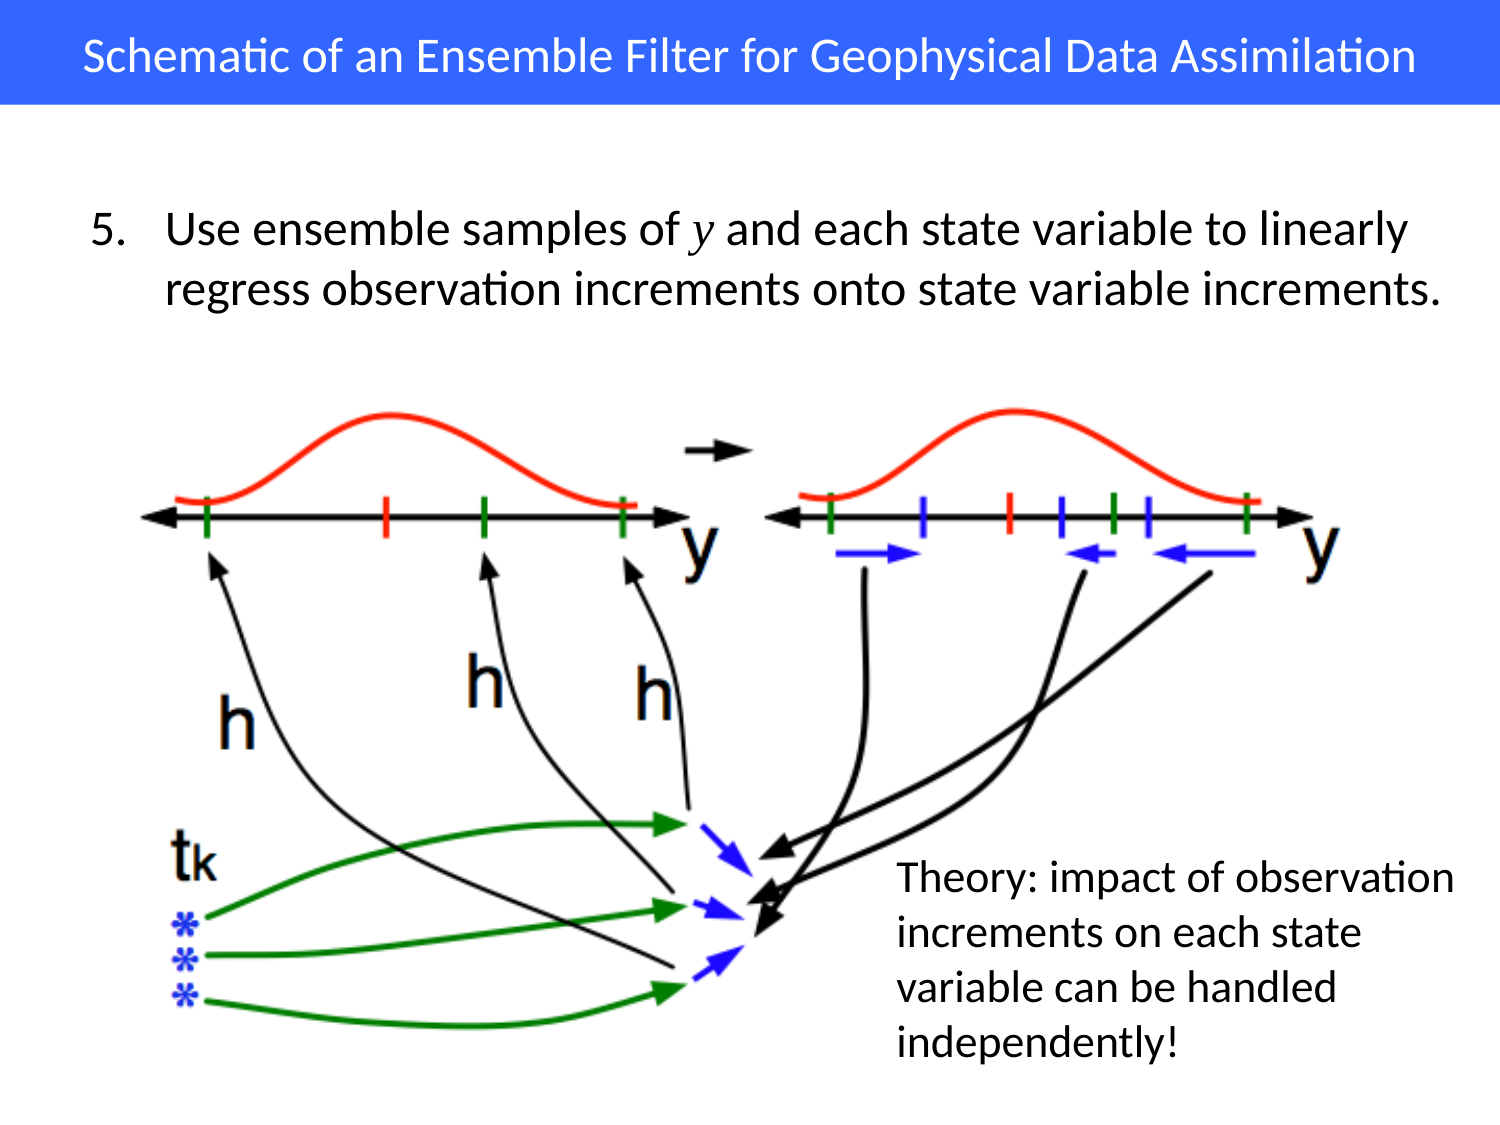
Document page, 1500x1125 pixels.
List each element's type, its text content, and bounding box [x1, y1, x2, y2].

title Schematic of an Ensemble Filter for Geophysical Data Assimilation [0, 0, 1500, 105]
text_box Use ensemble samples of y and each state variable to linearly regress observation increments onto state variable increments. [75, 188, 1494, 323]
text_box Theory: impact of observation increments on each state variable can be handled independently! [1432, 839, 1500, 1074]
picture [67, 336, 1427, 1096]
